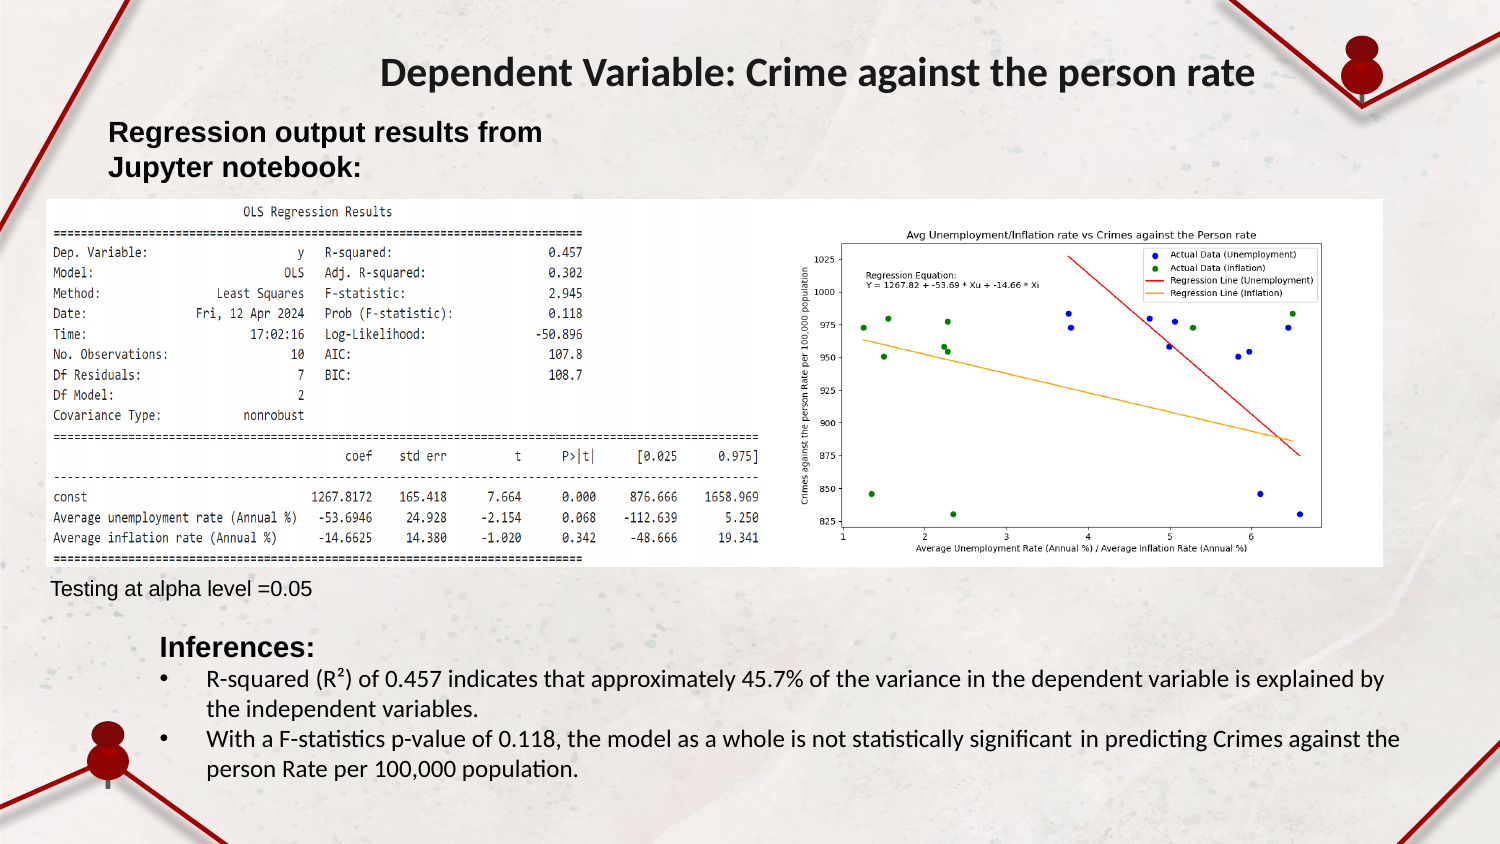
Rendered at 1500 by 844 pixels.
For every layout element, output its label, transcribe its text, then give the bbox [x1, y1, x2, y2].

text_box Regression output results from Jupyter notebook: [93, 105, 628, 191]
text_box Inferences: R-squared (R²) of 0.457 indicates that approximately 45.7% of the variance in the dependent variable is explained by the independent variables. With a F-statistics p-value of 0.118, the model as a whole is not statistically significant in predicting Crimes against the person Rate per 100,000 population. [144, 620, 1428, 791]
picture [45, 198, 1383, 568]
title Dependent Variable: Crime against the person rate [9, 15, 1281, 110]
text_box Testing at alpha level =0.05 [35, 566, 494, 608]
